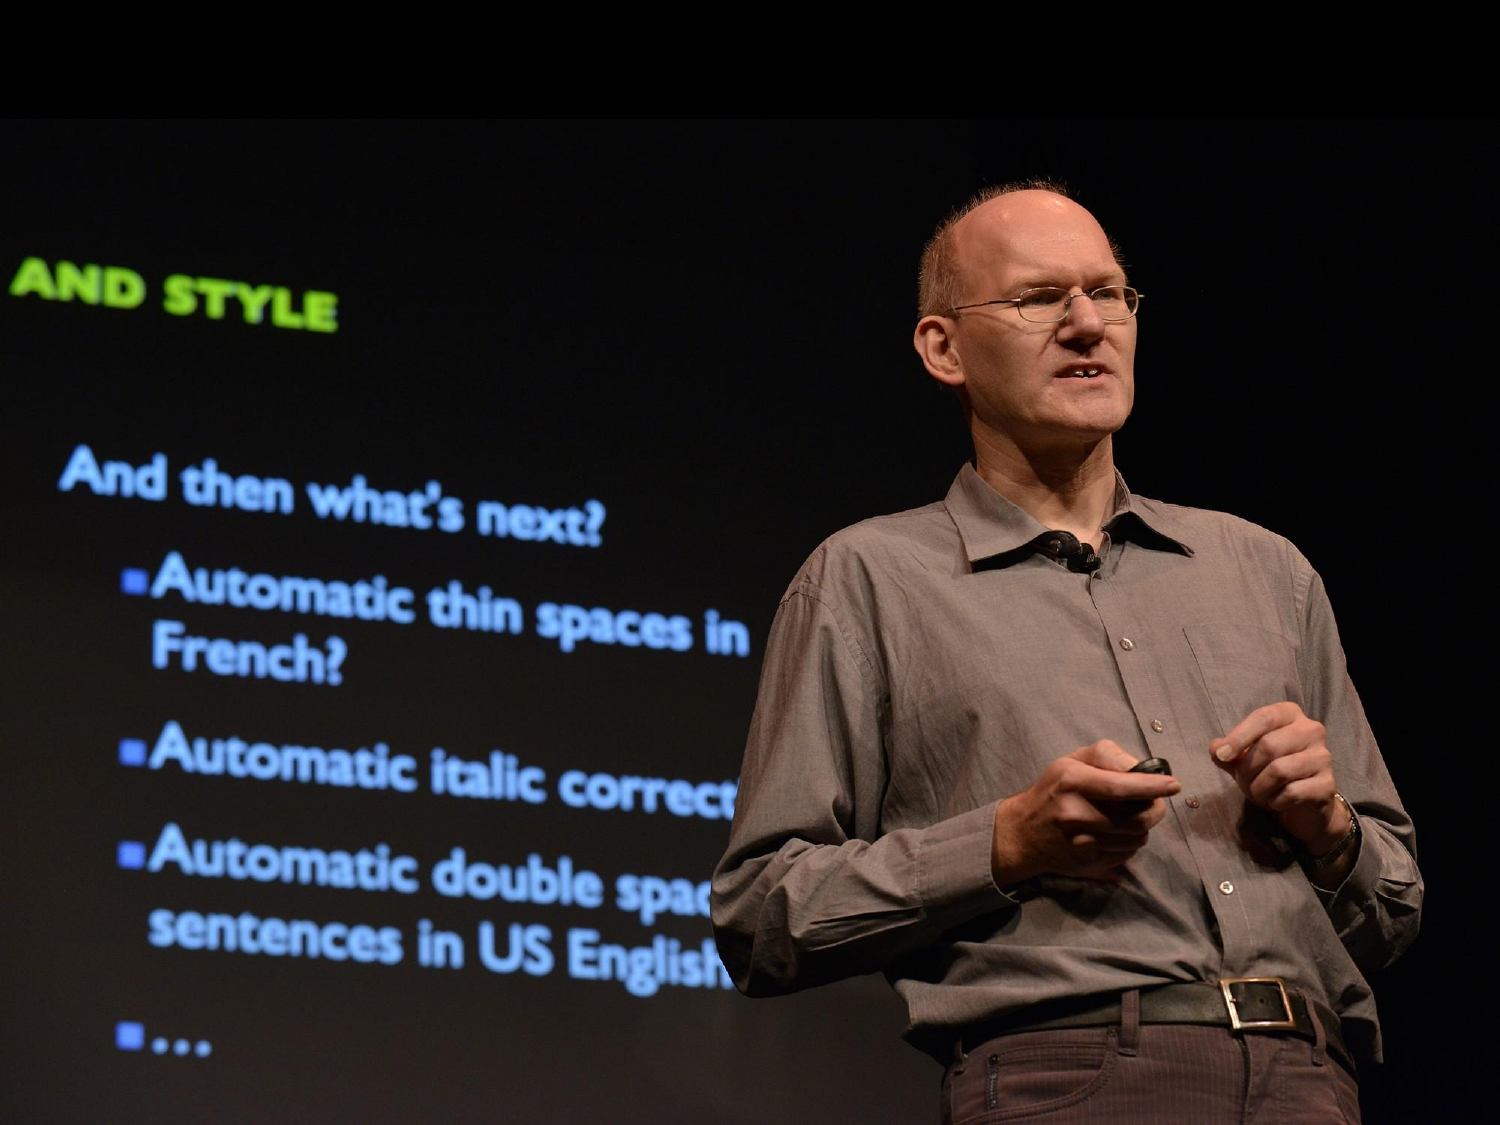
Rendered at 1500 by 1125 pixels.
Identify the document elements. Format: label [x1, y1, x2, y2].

picture [0, 118, 1500, 1125]
